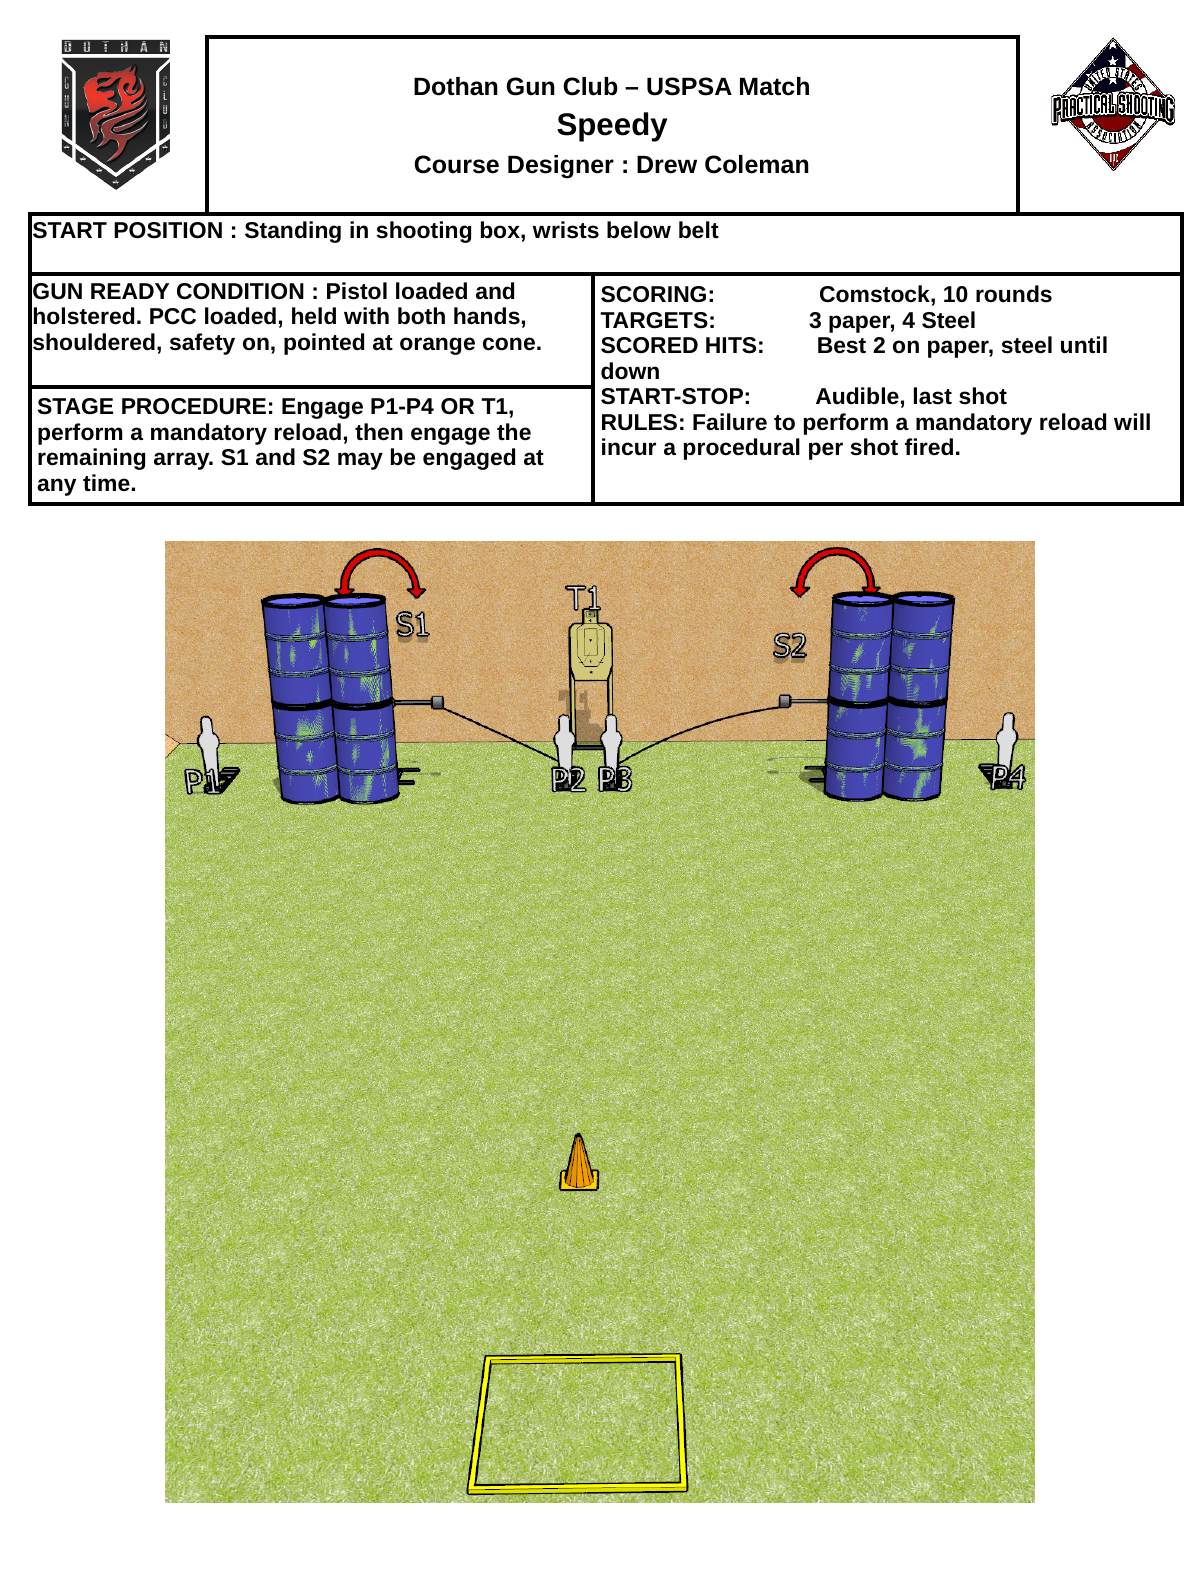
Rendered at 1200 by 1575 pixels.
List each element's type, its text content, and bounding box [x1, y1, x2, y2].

table_cell SCORING: Comstock, 10 rounds TARGETS: 3 paper, 4 Steel SCORED HITS: Best 2 on paper, steel until down START-STOP: Audible, last shot RULES: Failure to perform a mandatory reload will incur a procedural per shot fired. [595, 276, 1180, 502]
picture [165, 540, 1035, 1504]
picture [58, 36, 173, 193]
table_header Dothan Gun Club – USPSA Match Speedy Course Designer : Drew Coleman [209, 39, 1016, 212]
table_header [30, 37, 205, 212]
picture [1044, 36, 1183, 175]
table_header [1020, 37, 1182, 212]
table_cell GUN READY CONDITION : Pistol loaded and holstered. PCC loaded, held with both hands, shouldered, safety on, pointed at orange cone. [32, 276, 591, 385]
table_cell START POSITION : Standing in shooting box, wrists below belt [32, 216, 1180, 272]
table_cell STAGE PROCEDURE: Engage P1-P4 OR T1, perform a mandatory reload, then engage the remaining array. S1 and S2 may be engaged at any time. [32, 389, 591, 502]
